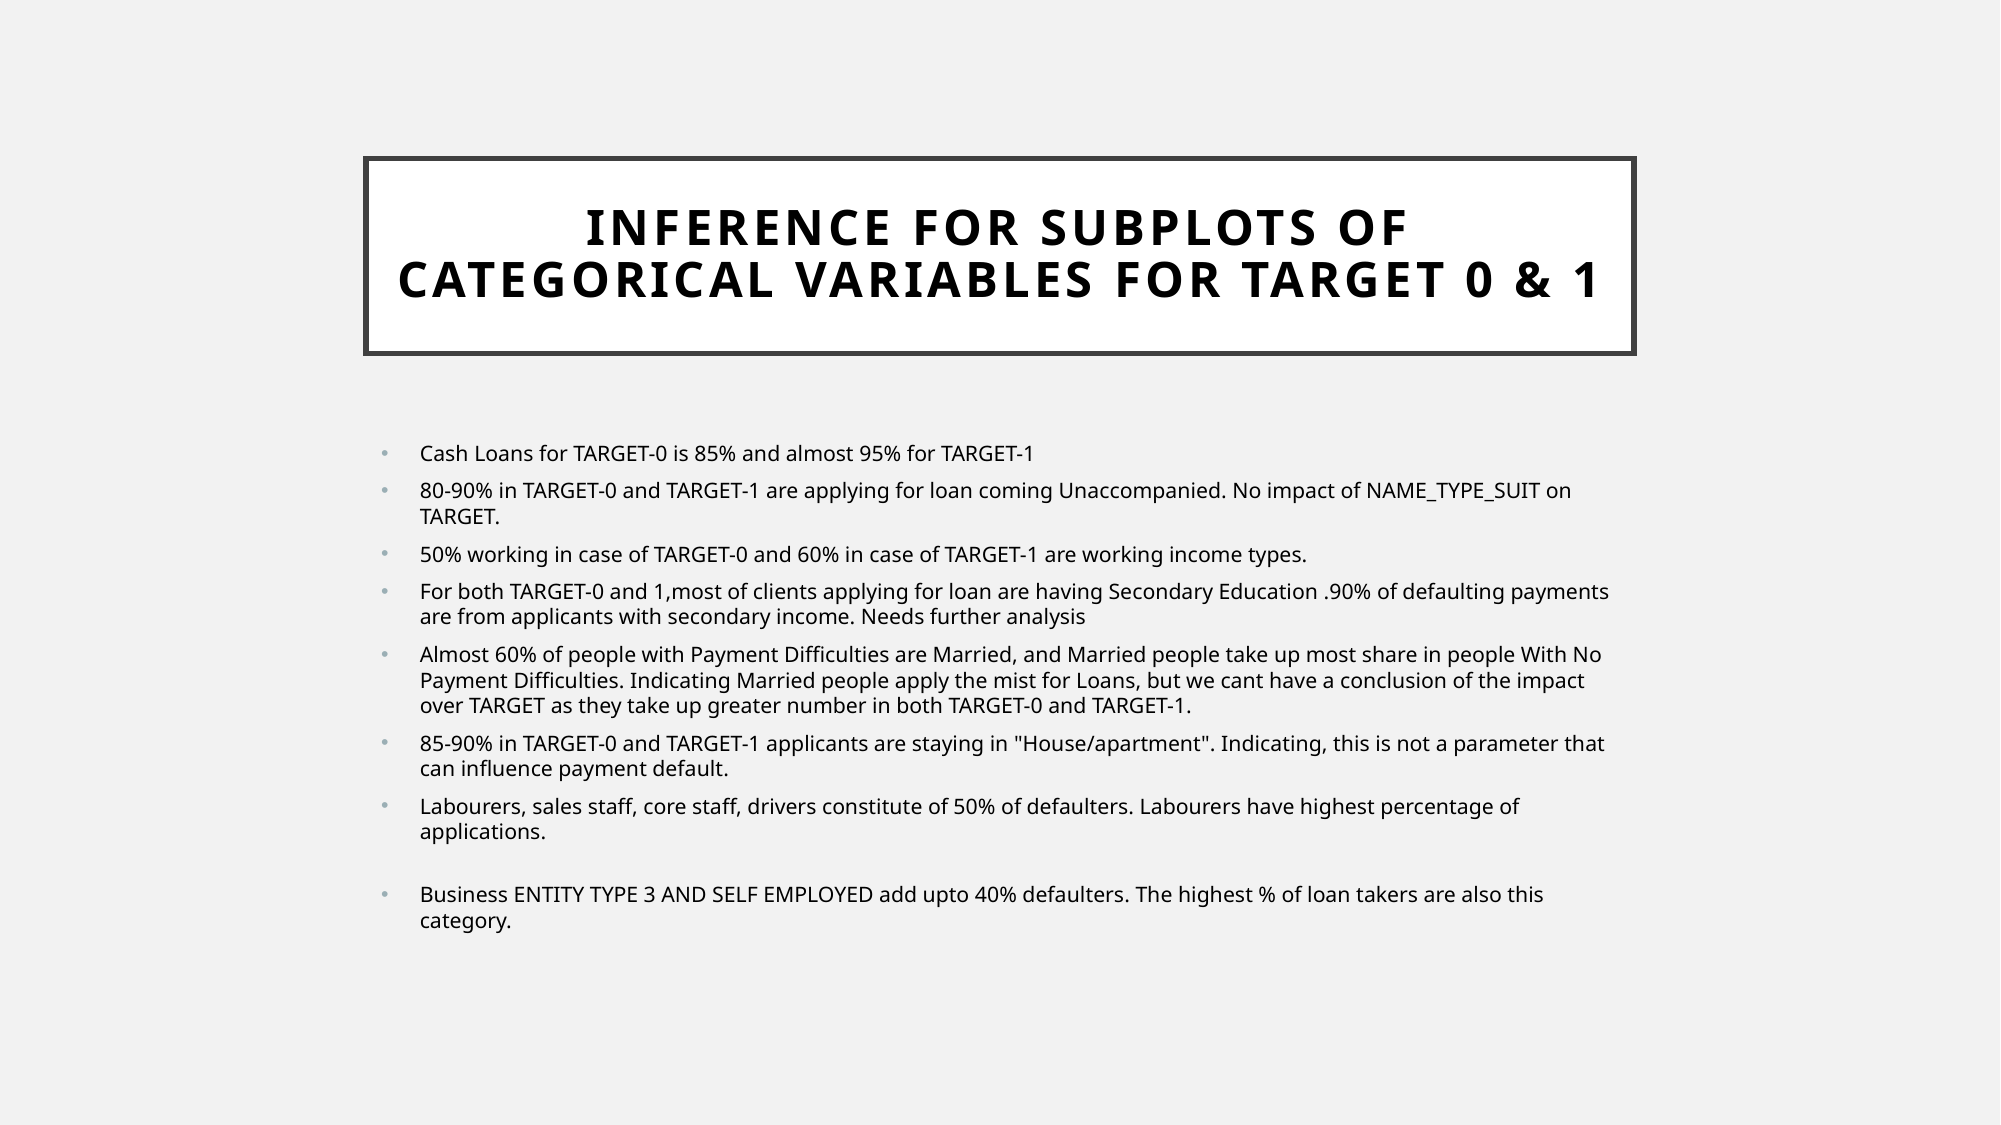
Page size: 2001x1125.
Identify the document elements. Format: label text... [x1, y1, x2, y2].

title Inference for subplots of categorical variables for target 0 & 1 [363, 156, 1637, 356]
list Cash Loans for TARGET-0 is 85% and almost 95% for TARGET-1 80-90% in TARGET-0 and TARGET-1 are applying for loan coming Unaccompanied. No impact of NAME_TYPE_SUIT on TARGET. 50% working in case of TARGET-0 and 60% in case of TARGET-1 are working income types. For both TARGET-0 and 1,most of clients applying for loan are having Secondary Education .90% of defaulting payments are from applicants with secondary income. Needs further analysis Almost 60% of people with Payment Difficulties are Married, and Married people take up most share in people With No Payment Difficulties. Indicating Married people apply the mist for Loans, but we cant have a conclusion of the impact over TARGET as they take up greater number in both TARGET-0 and TARGET-1. 85-90% in TARGET-0 and TARGET-1 applicants are staying in "House/apartment". Indicating, this is not a parameter that can influence payment default. Labourers, sales staff, core staff, drivers constitute of 50% of defaulters. Labourers have highest percentage of applications. Business ENTITY TYPE 3 AND SELF EMPLOYED add upto 40% defaulters. The highest % of loan takers are also this category. [366, 432, 1634, 942]
